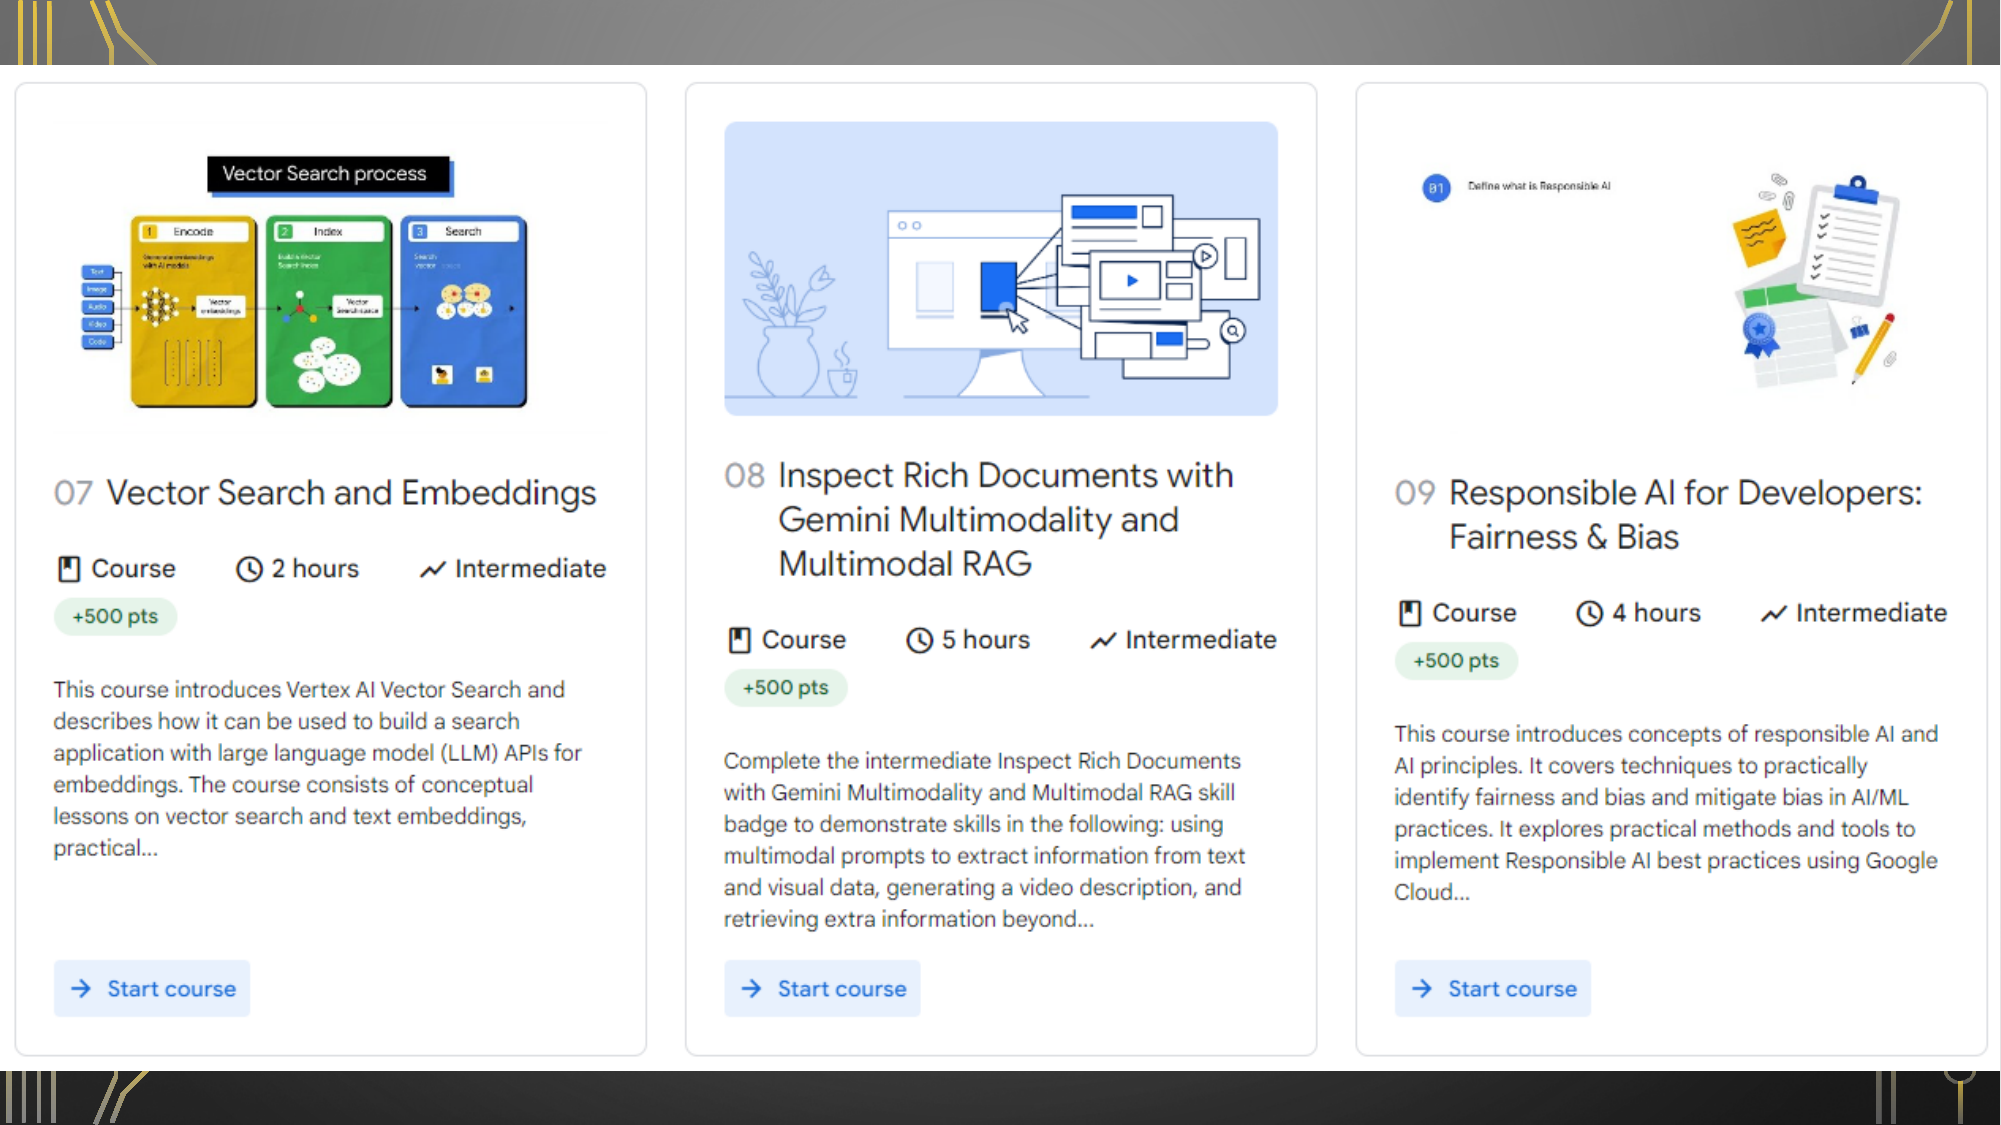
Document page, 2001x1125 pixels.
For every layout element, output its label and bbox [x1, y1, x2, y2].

picture [0, 65, 2000, 1071]
